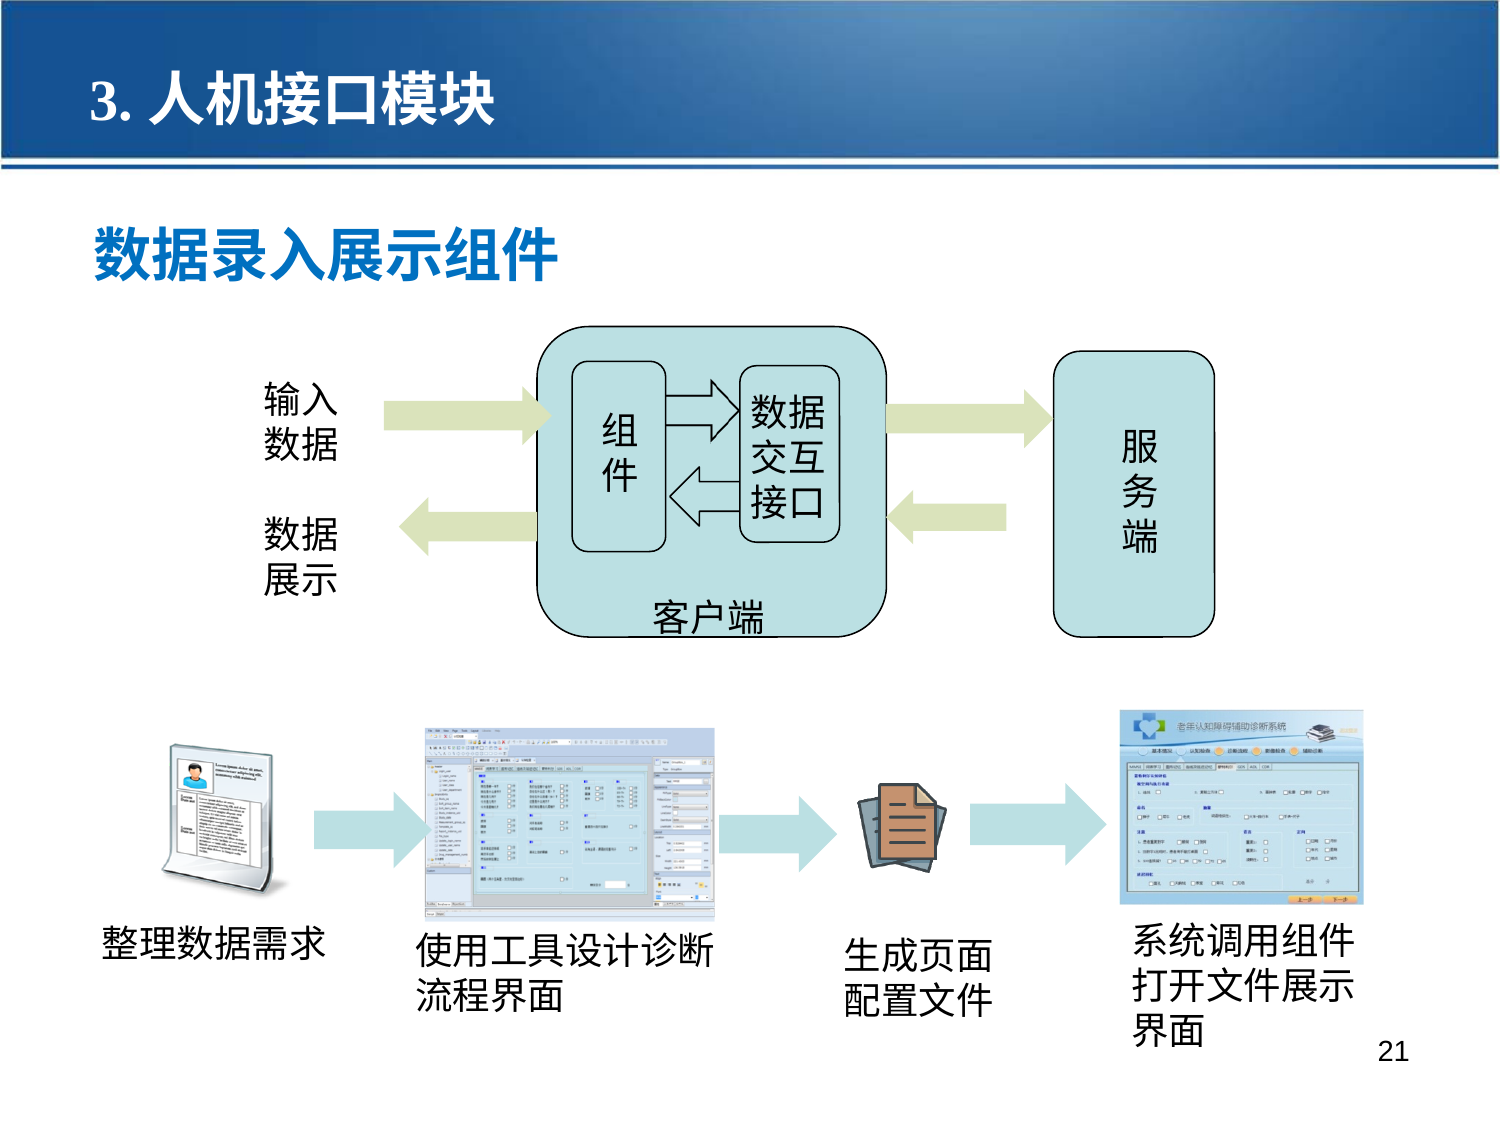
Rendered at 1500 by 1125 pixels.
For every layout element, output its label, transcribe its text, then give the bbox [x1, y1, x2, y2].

text_box 数据展示 [248, 504, 376, 609]
text_box [885, 389, 1054, 449]
text_box [740, 365, 840, 381]
text_box [970, 783, 1107, 866]
text_box [669, 466, 735, 527]
picture [0, 0, 1500, 1125]
text_box [1053, 351, 1215, 638]
text_box 3.人机接口模块 [74, 54, 1425, 151]
slide_number 21 [1074, 1024, 1426, 1103]
text_box [885, 489, 1007, 545]
text_box 输入数据 [248, 368, 358, 474]
text_box [719, 795, 838, 873]
text_box [572, 361, 666, 552]
text_box [741, 532, 839, 543]
text_box 使用工具设计诊断流程界面 [400, 919, 736, 1025]
text_box 数据录入展示组件 [78, 210, 575, 296]
text_box 客户端 [637, 586, 787, 647]
text_box [398, 497, 538, 557]
text_box [383, 386, 552, 446]
text_box 系统调用组件打开文件展示界面 [1116, 909, 1389, 1060]
text_box 生成页面配置文件 [829, 924, 1028, 1030]
text_box 整理数据需求 [86, 912, 347, 973]
text_box 服务端 [1106, 415, 1178, 566]
text_box [536, 326, 887, 638]
text_box 数据交互接口 [735, 381, 849, 532]
text_box 组件 [586, 399, 638, 505]
text_box [330, 791, 419, 869]
